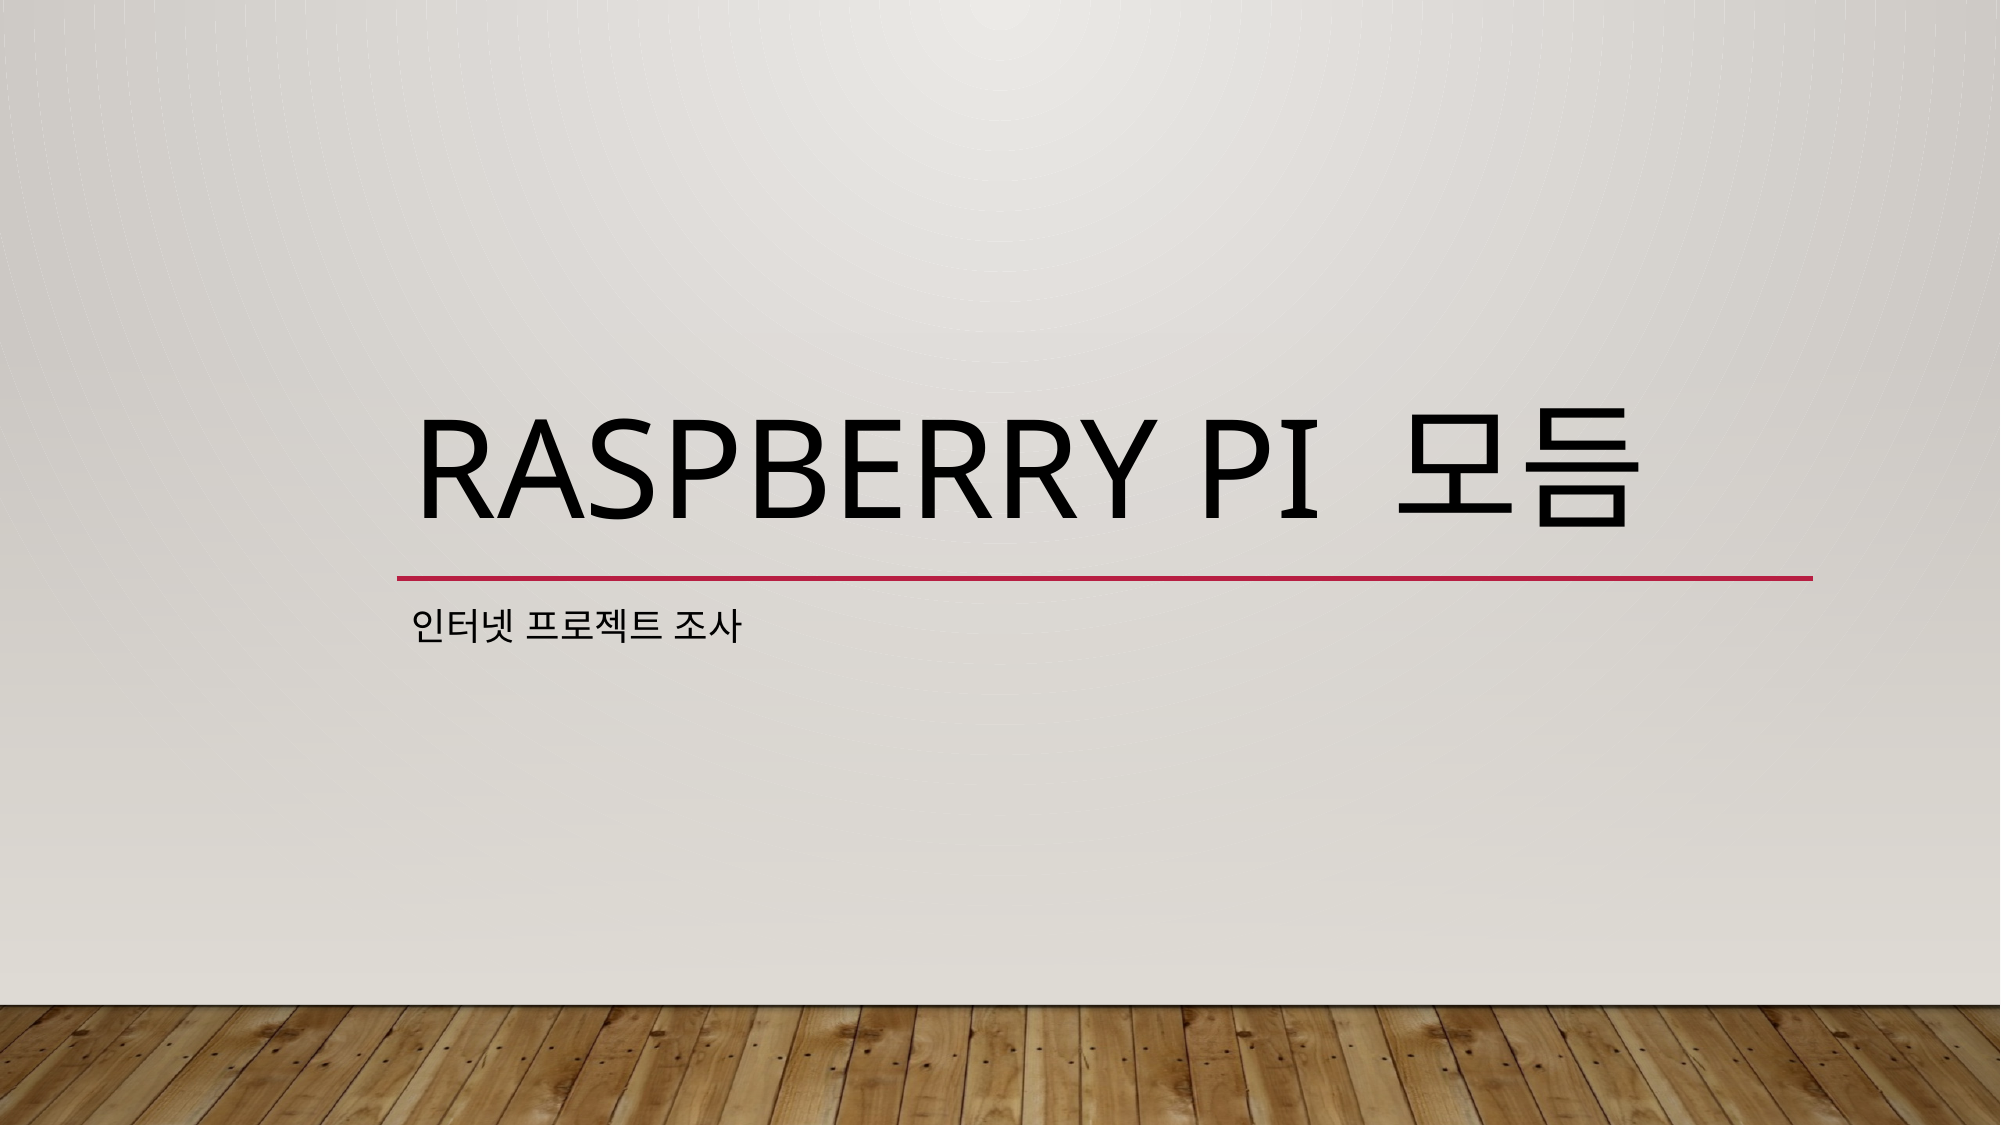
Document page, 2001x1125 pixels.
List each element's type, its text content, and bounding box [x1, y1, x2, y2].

picture [0, 1005, 2000, 1125]
subtitle 인터넷 프로젝트 조사 [396, 579, 1814, 740]
title RASPbERRY Pi 모듬 [396, 131, 1814, 549]
